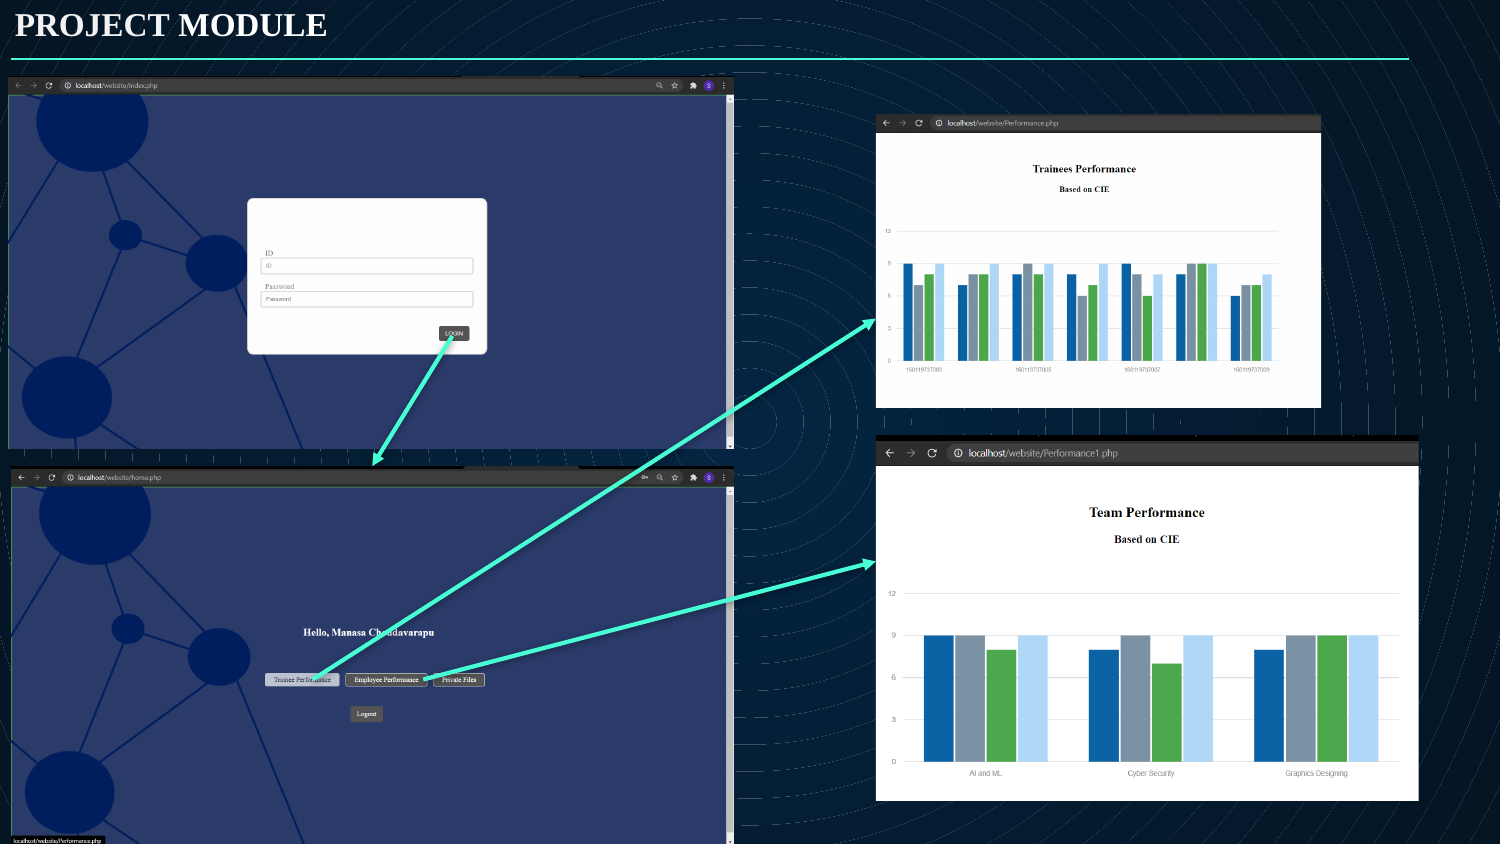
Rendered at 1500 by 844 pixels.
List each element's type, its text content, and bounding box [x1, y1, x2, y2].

picture [875, 435, 1419, 801]
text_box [312, 318, 877, 680]
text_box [422, 561, 877, 680]
text_box PROJECT MODULE [0, 0, 554, 51]
picture [875, 114, 1322, 409]
picture [11, 465, 734, 844]
picture [8, 76, 734, 450]
